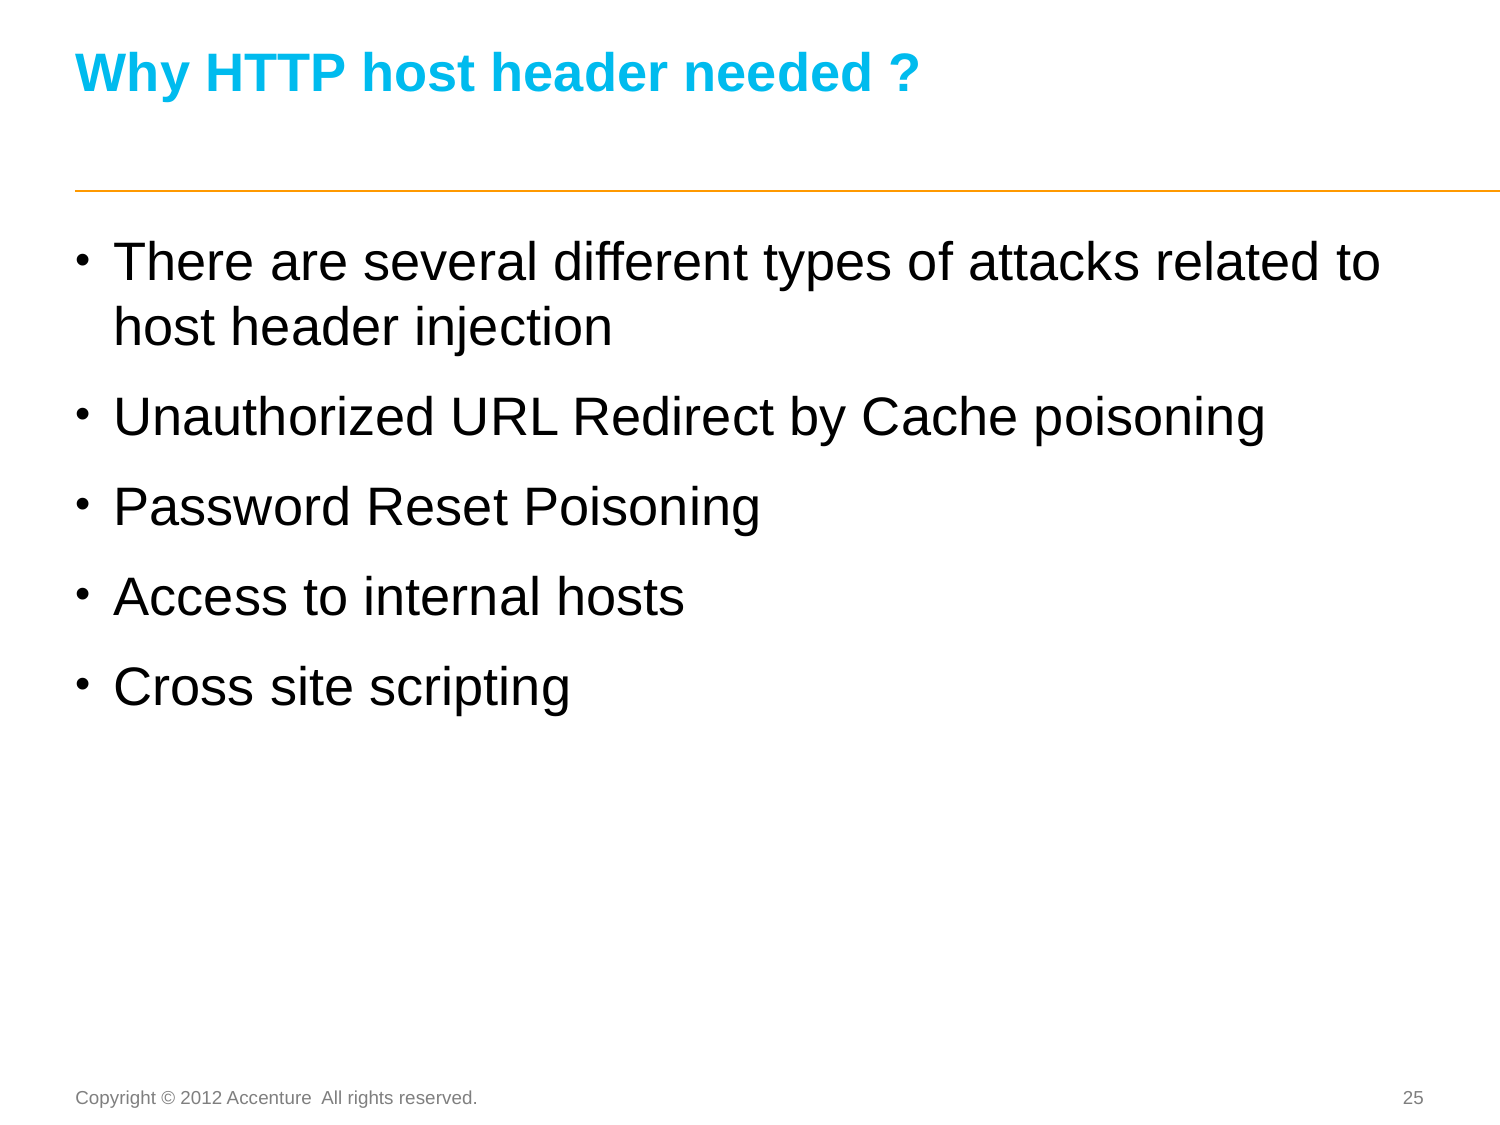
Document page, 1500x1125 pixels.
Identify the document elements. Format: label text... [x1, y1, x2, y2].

title Why HTTP host header needed ? [75, 27, 1422, 157]
list There are several different types of attacks related to host header injection Unauthorized URL Redirect by Cache poisoning Password Reset Poisoning Access to internal hosts Cross site scripting [75, 226, 1425, 1018]
